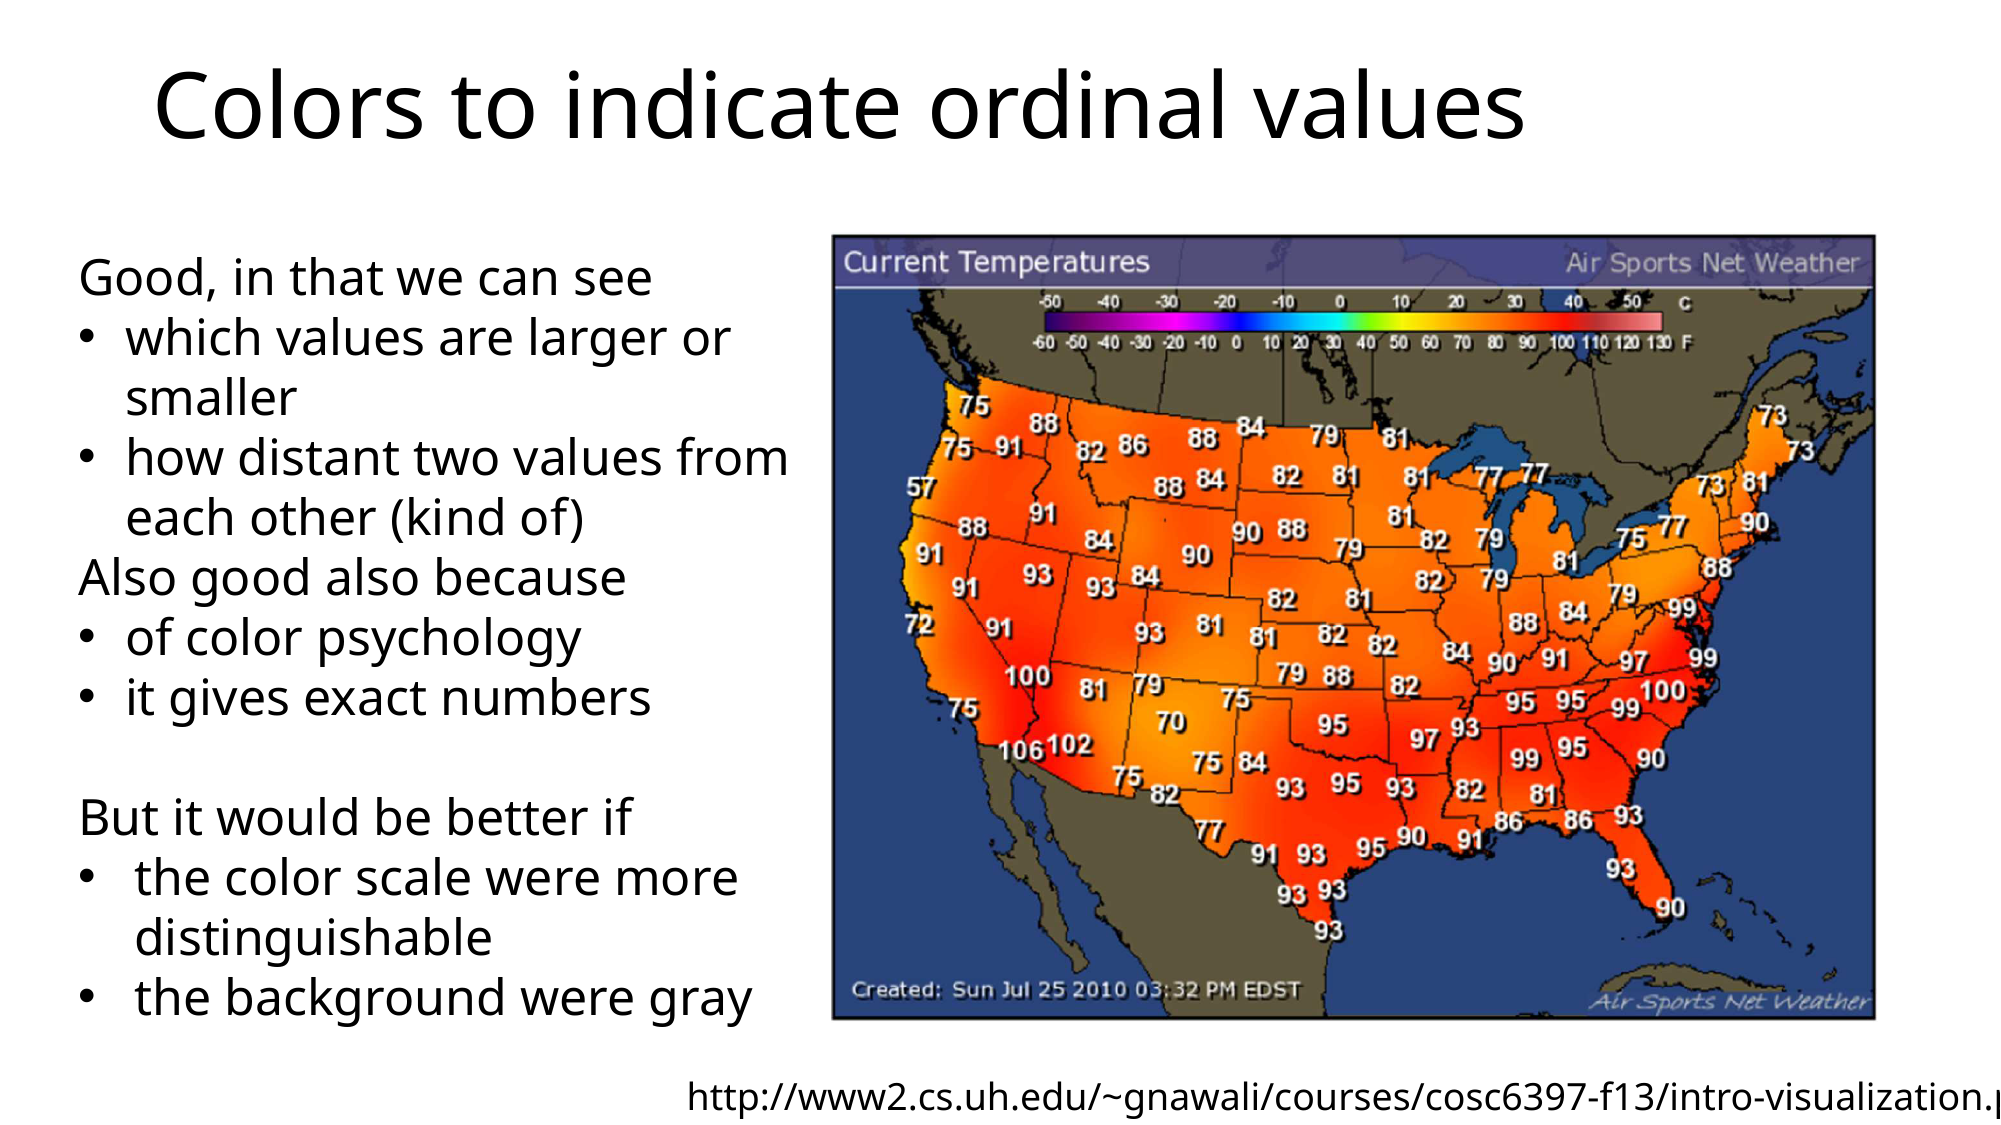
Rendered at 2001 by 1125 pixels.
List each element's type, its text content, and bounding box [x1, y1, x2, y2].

picture [830, 227, 1884, 1026]
text_box http://www2.cs.uh.edu/~gnawali/courses/cosc6397-f13/intro-visualization.pdf [671, 1065, 2000, 1125]
text_box Good, in that we can see which values are larger or smaller how distant two values from each other (kind of) Also good also because of color psychology it gives exact numbers But it would be better if the color scale were more distinguishable the background were gray [63, 237, 832, 1078]
title Colors to indicate ordinal values [137, 0, 1863, 218]
